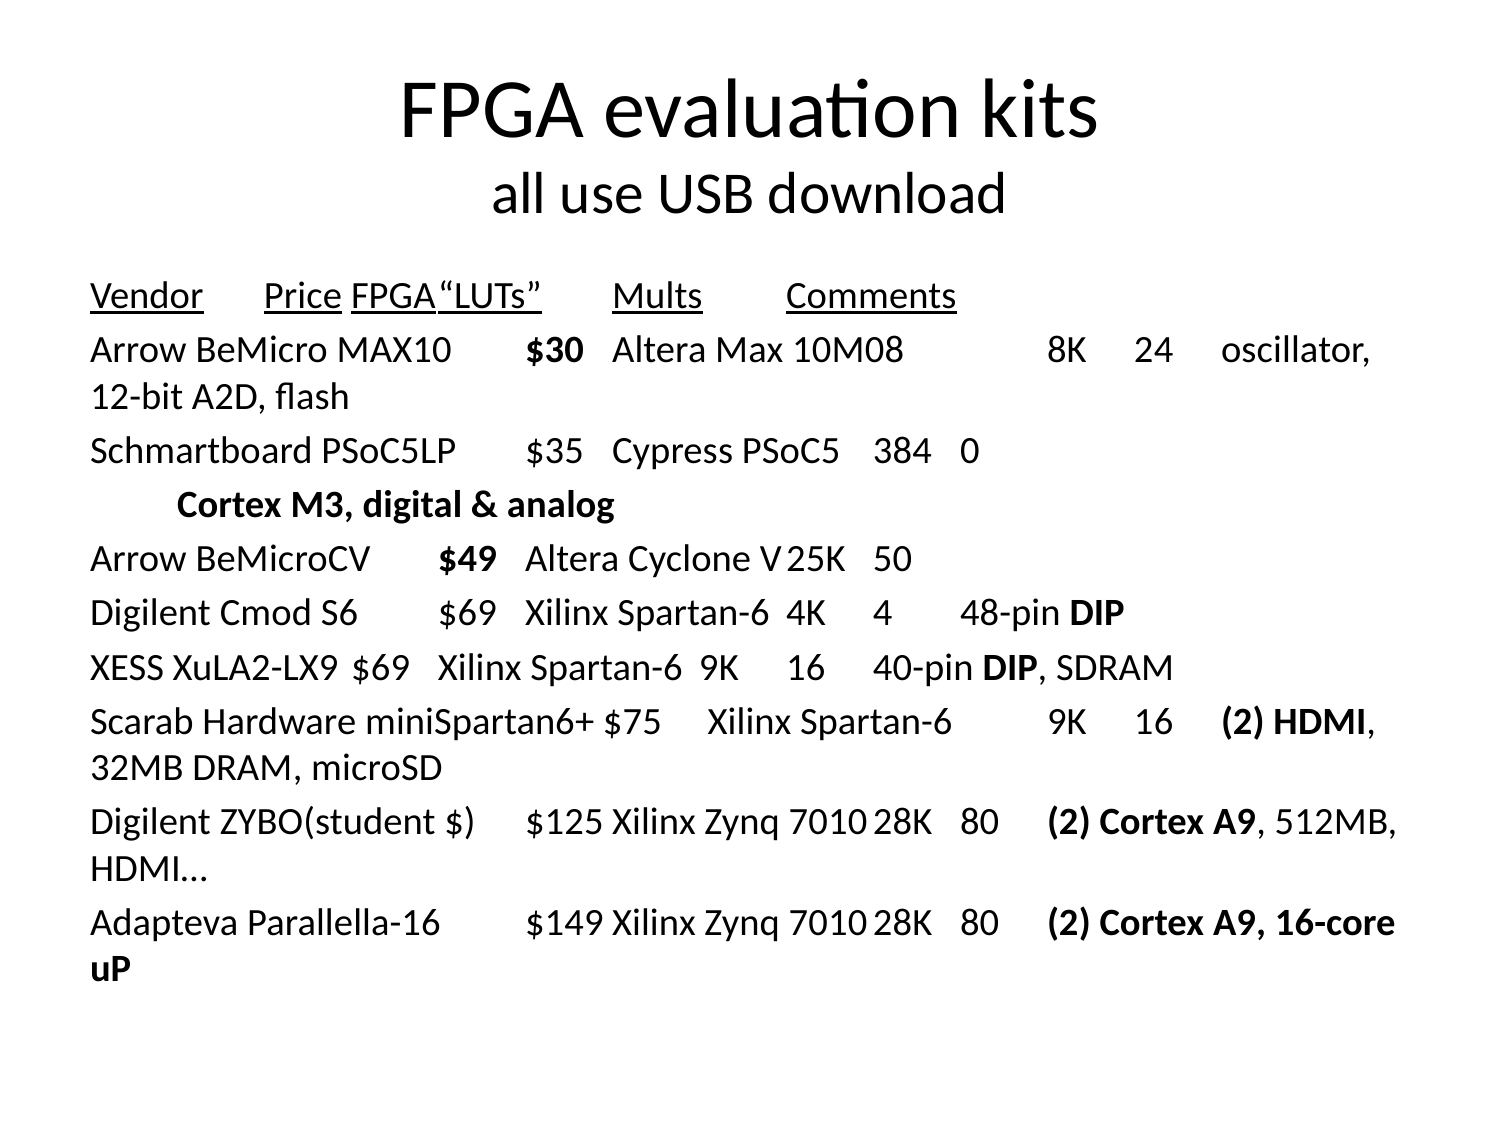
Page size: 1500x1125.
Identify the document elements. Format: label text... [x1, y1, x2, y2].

title FPGA evaluation kits all use USB download [75, 45, 1425, 233]
list Vendor Price FPGA “LUTs” Mults Comments Arrow BeMicro MAX10 $30 Altera Max 10M08 8K 24 oscillator, 12-bit A2D, flash Schmartboard PSoC5LP $35 Cypress PSoC5 384 0 Cortex M3, digital & analog Arrow BeMicroCV $49 Altera Cyclone V 25K 50 Digilent Cmod S6 $69 Xilinx Spartan-6 4K 4 48-pin DIP XESS XuLA2-LX9 $69 Xilinx Spartan-6 9K 16 40-pin DIP, SDRAM Scarab Hardware miniSpartan6+ $75 Xilinx Spartan-6 9K 16 (2) HDMI, 32MB DRAM, microSD Digilent ZYBO(student $) $125 Xilinx Zynq 7010 28K 80 (2) Cortex A9, 512MB, HDMI… Adapteva Parallella-16 $149 Xilinx Zynq 7010 28K 80 (2) Cortex A9, 16-core uP [75, 262, 1425, 1005]
